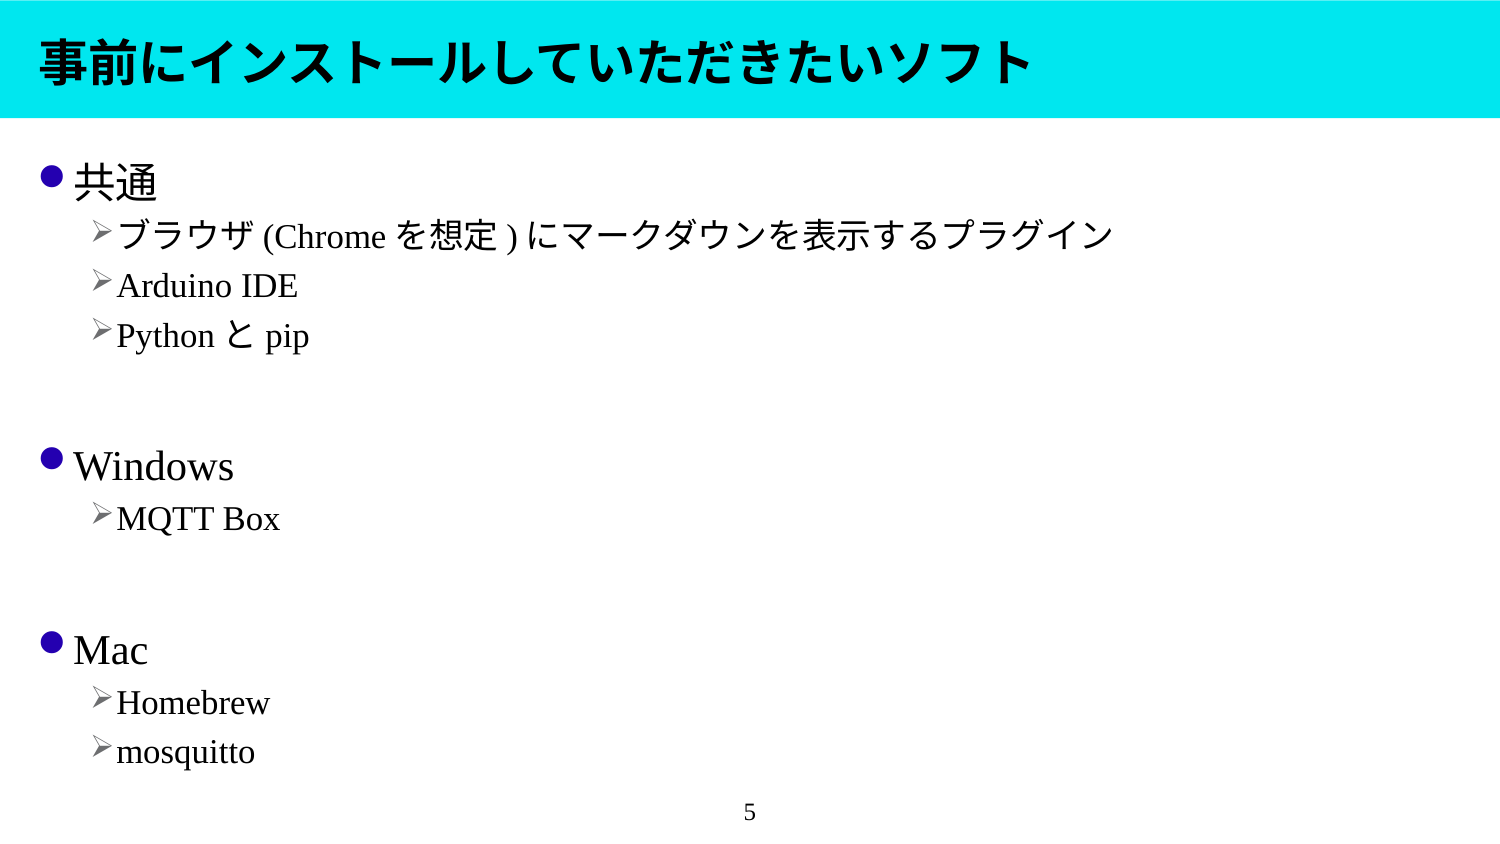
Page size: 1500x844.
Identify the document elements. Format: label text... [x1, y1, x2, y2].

slide_number 5 [705, 788, 795, 832]
list 共通 ブラウザ(Chromeを想定)にマークダウンを表示するプラグイン Arduino IDE Pythonとpip Windows MQTT Box Mac Homebrew mosquitto [37, 155, 1462, 778]
title 事前にインストールしていただきたいソフト [38, 0, 1136, 113]
